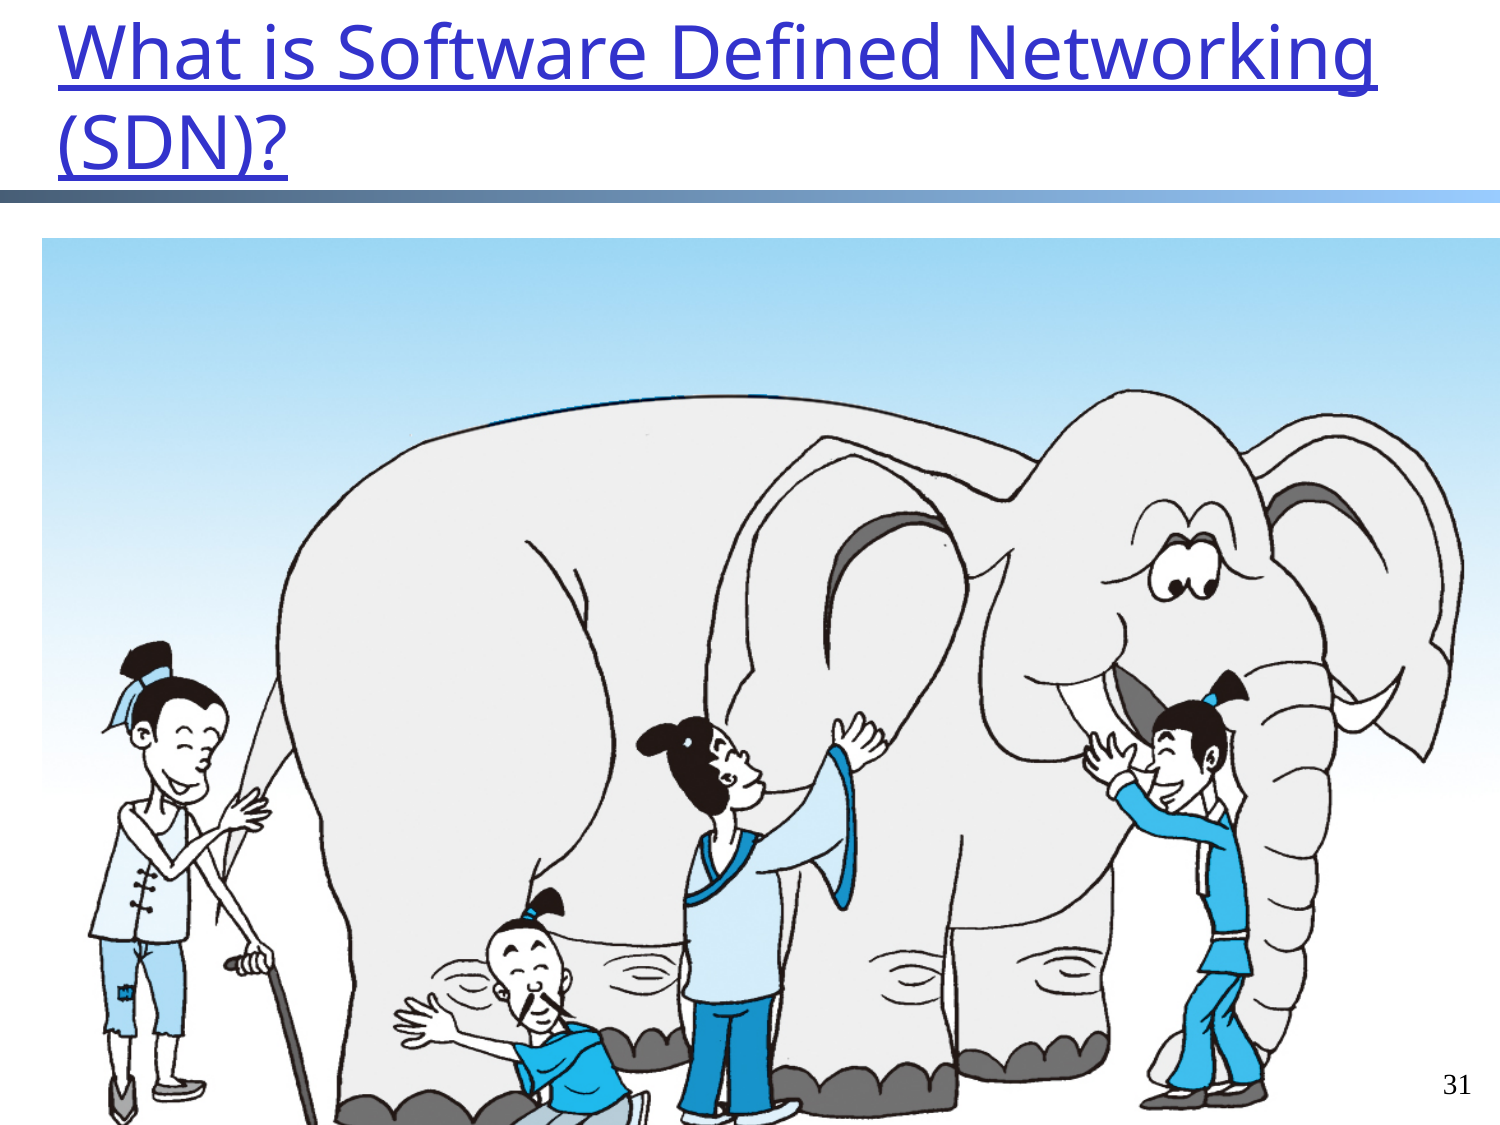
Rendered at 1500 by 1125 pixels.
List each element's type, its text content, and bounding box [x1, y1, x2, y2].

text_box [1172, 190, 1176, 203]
title What is Software Defined Networking (SDN)? [42, 38, 1465, 151]
text_box [1424, 190, 1428, 203]
picture [42, 237, 1500, 1125]
